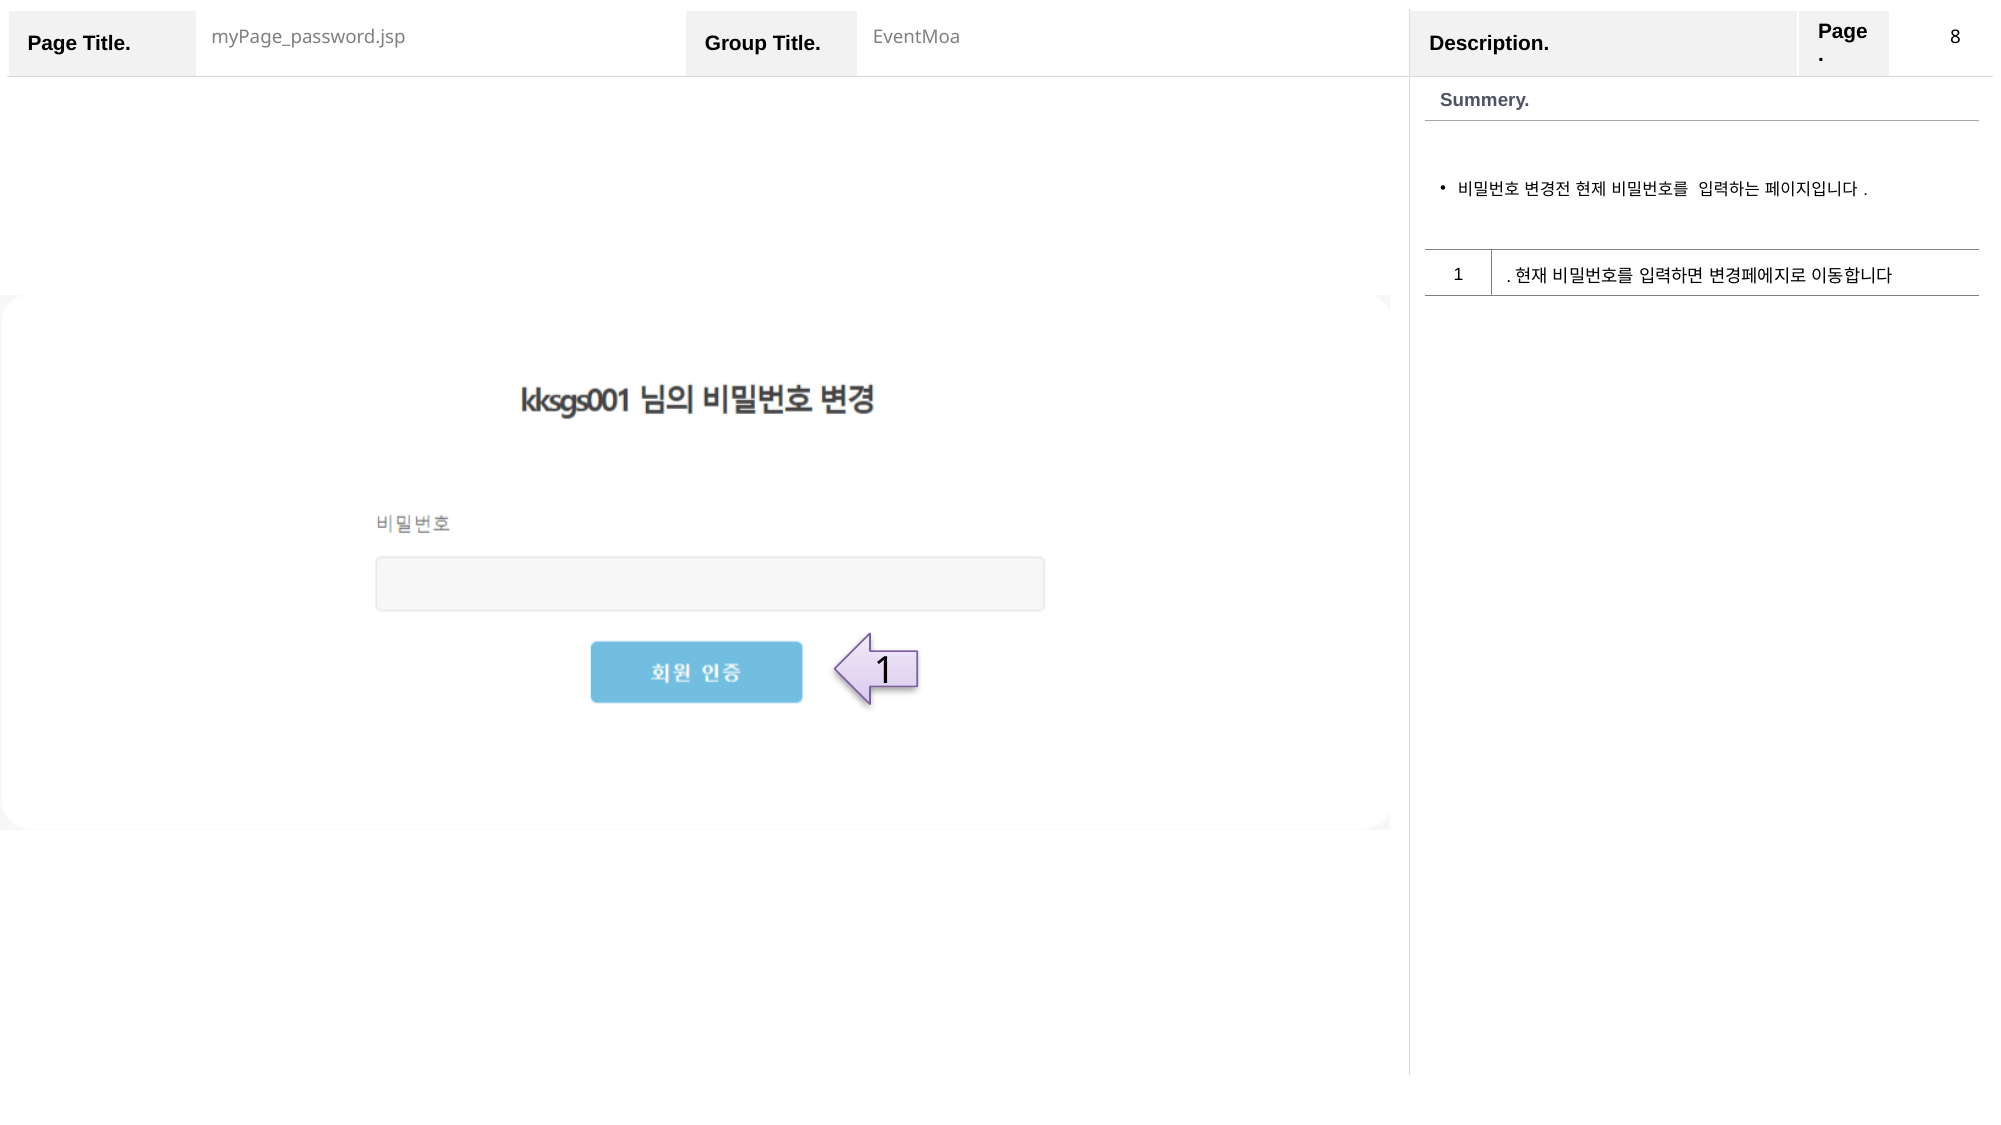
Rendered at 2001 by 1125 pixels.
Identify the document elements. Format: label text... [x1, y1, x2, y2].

list myPage_password.jsp [196, 18, 684, 55]
table_cell 비밀번호 변경전 현제 비밀번호를 입력하는 페이지입니다. [1425, 121, 1979, 249]
text_box 8 [1935, 17, 1976, 55]
table_header Summery. [1425, 78, 1979, 120]
picture [0, 295, 1390, 830]
table_cell .현재 비밀번호를 입력하면 변경페에지로 이동합니다 [1492, 250, 1979, 295]
table_cell 1 [1425, 250, 1491, 295]
list EventMoa [858, 18, 1405, 55]
